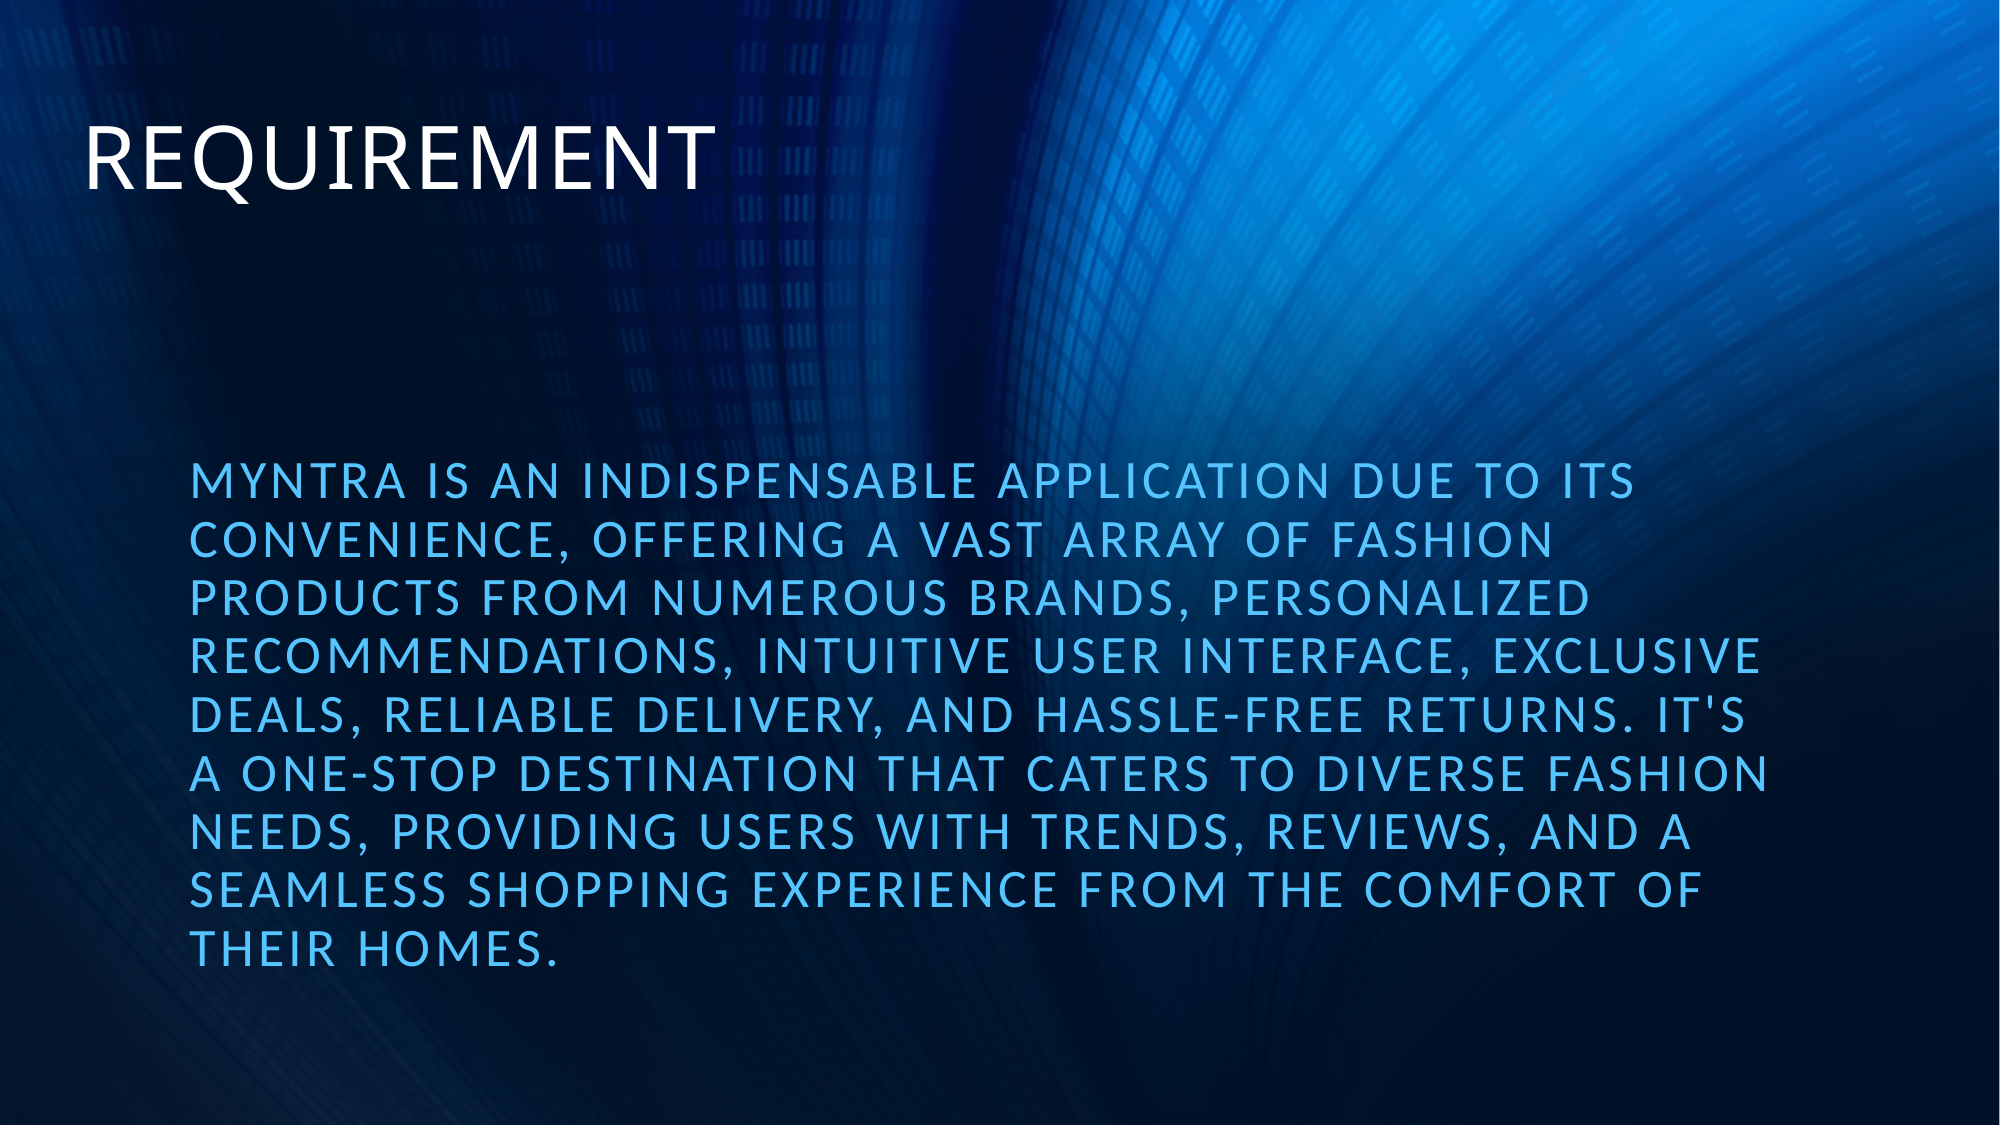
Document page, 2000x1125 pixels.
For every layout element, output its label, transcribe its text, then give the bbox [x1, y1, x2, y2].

picture [0, 0, 2000, 1125]
list Myntra is an indispensable application due to its convenience, offering a vast array of fashion products from numerous brands, personalized recommendations, intuitive user interface, exclusive deals, reliable delivery, and hassle-free returns. It's a one-stop destination that caters to diverse fashion needs, providing users with trends, reviews, and a seamless shopping experience from the comfort of their homes. [174, 444, 1815, 988]
title REQUIREMENT [66, 113, 1493, 214]
